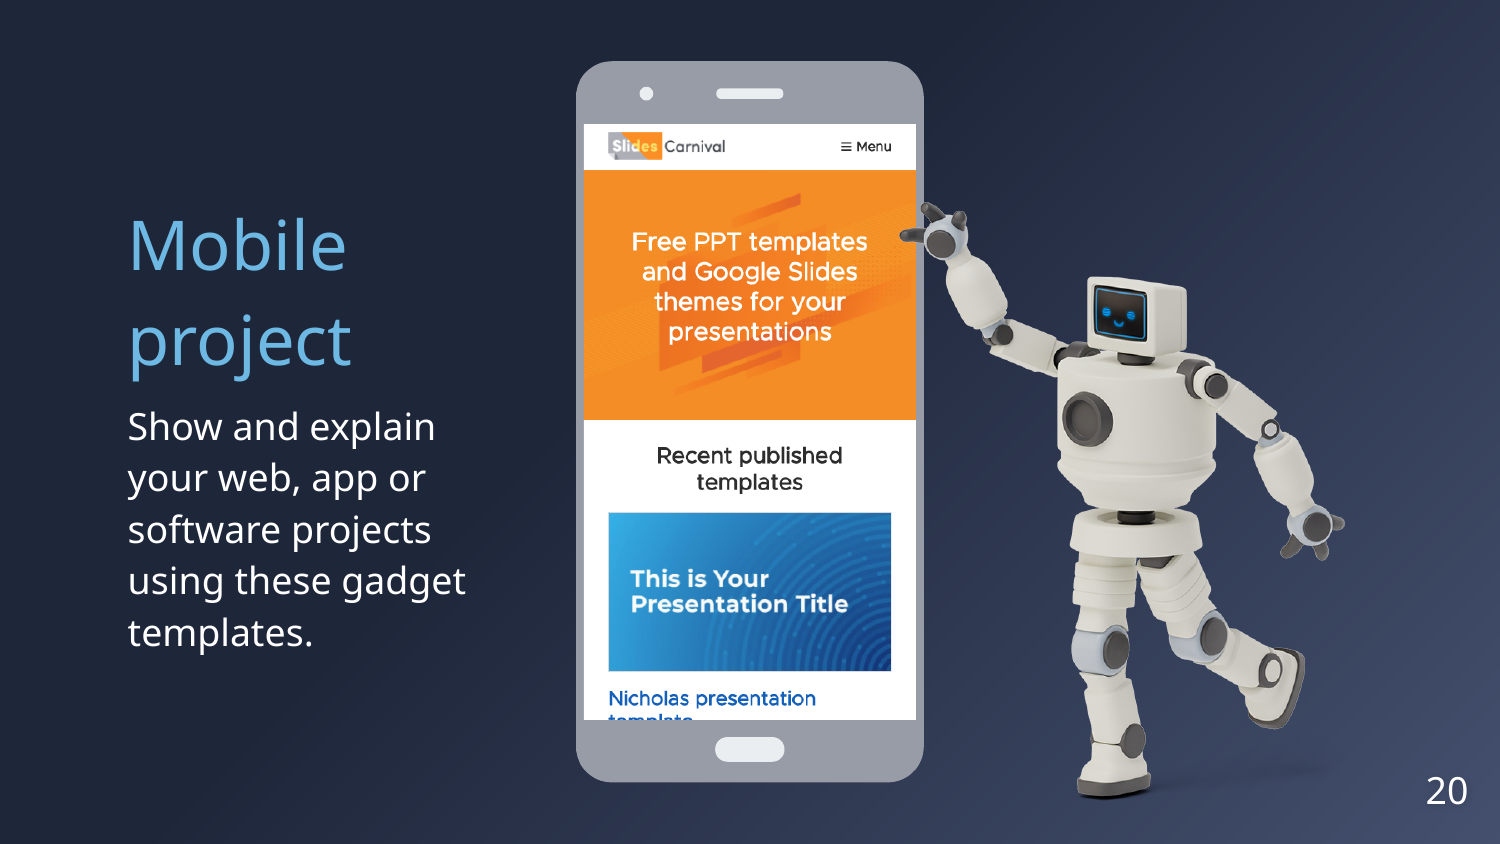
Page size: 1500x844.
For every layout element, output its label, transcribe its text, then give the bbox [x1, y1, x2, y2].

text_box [575, 60, 925, 783]
list Mobile project Show and explain your web, app or software projects using these gadget templates. [127, 61, 527, 783]
slide_number 20 [1378, 761, 1469, 814]
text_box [899, 202, 1346, 802]
picture [583, 123, 917, 720]
